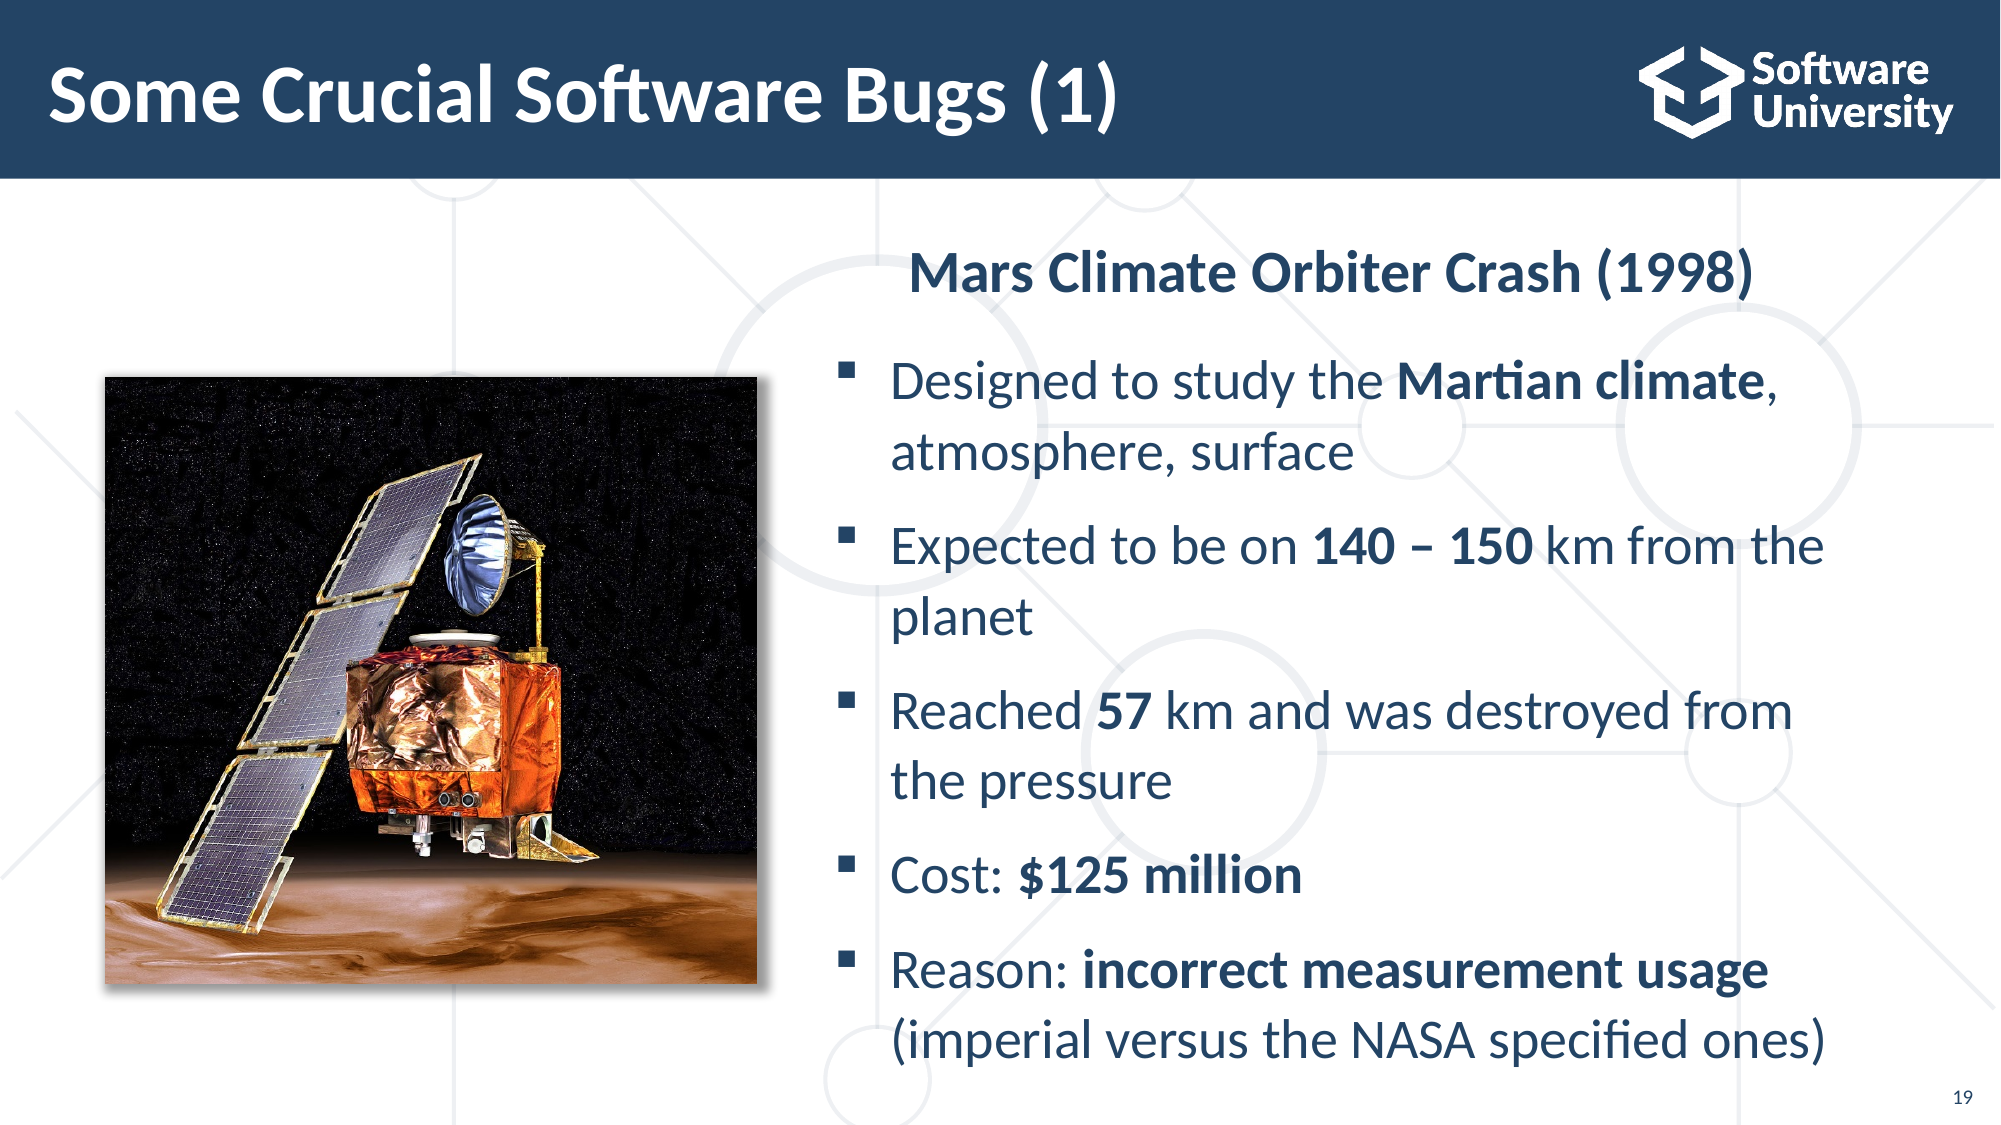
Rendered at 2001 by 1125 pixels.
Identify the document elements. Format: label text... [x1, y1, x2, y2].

text_box Mars Climatе Orbiter Crash (1998) Designed to study the Martian climate, atmosphere, surface Expected to be on 140 – 150 km from the planet Reached 57 km and was destroyed from the pressure Cost: $125 million Reason: incorrect measurement usage (imperial versus the NASA specified ones) [749, 222, 1968, 1079]
picture [105, 377, 757, 984]
slide_number 19 [1927, 1067, 1989, 1117]
picture [1639, 46, 1954, 139]
title Some Crucial Software Bugs (1) [31, 16, 1625, 162]
